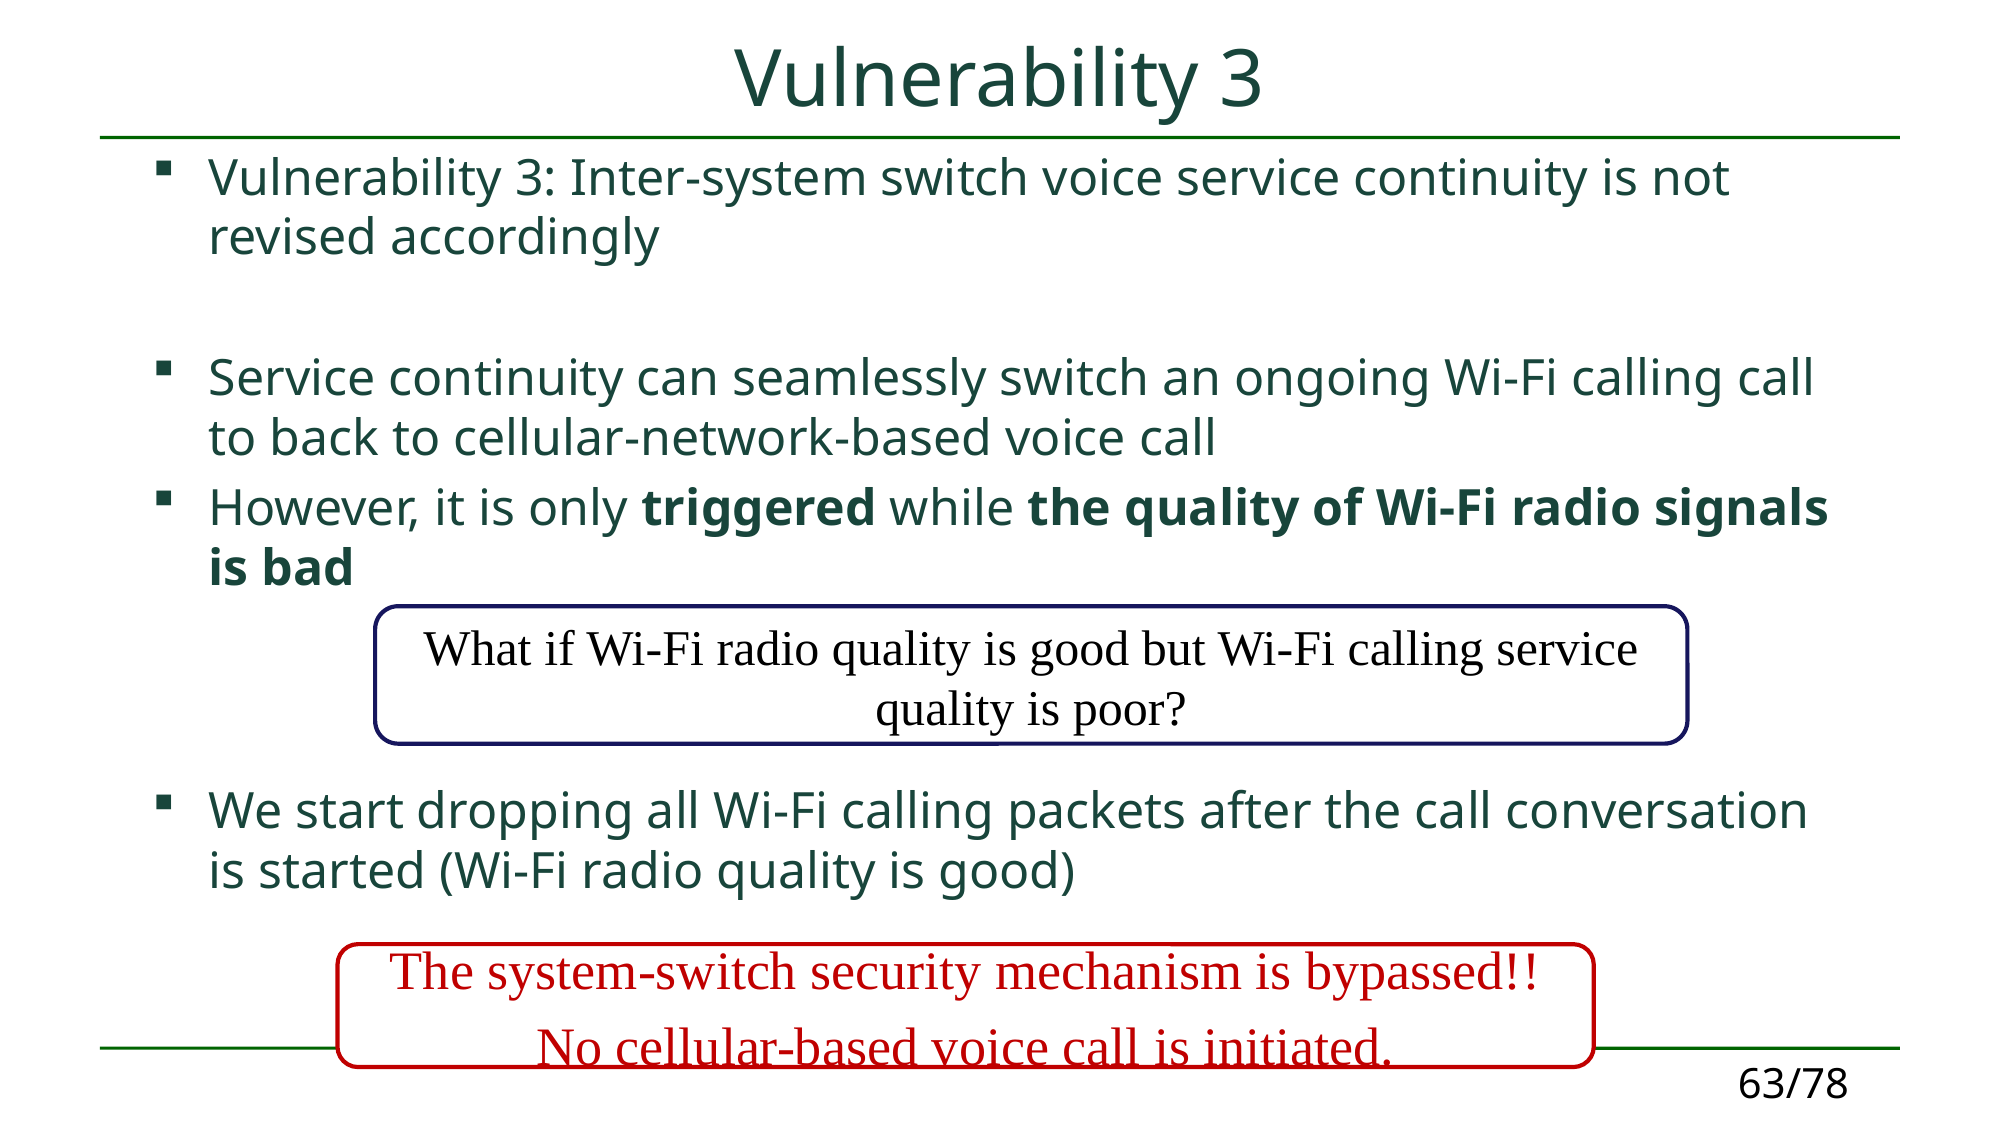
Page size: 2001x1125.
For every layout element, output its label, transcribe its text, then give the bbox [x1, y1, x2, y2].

text_box What if Wi-Fi radio quality is good but Wi-Fi calling service quality is poor? [373, 604, 1690, 746]
text_box We start dropping all Wi-Fi calling packets after the call conversation is started (Wi-Fi radio quality is good) [137, 770, 1863, 975]
list Vulnerability 3: Inter-system switch voice service continuity is not revised accordingly Service continuity can seamlessly switch an ongoing Wi-Fi calling call to back to cellular-network-based voice call However, it is only triggered while the quality of Wi-Fi radio signals is bad [137, 137, 1876, 676]
title Vulnerability 3 [0, 12, 2000, 138]
text_box The system-switch security mechanism is bypassed!! No cellular-based voice call is initiated. [335, 942, 1596, 1070]
